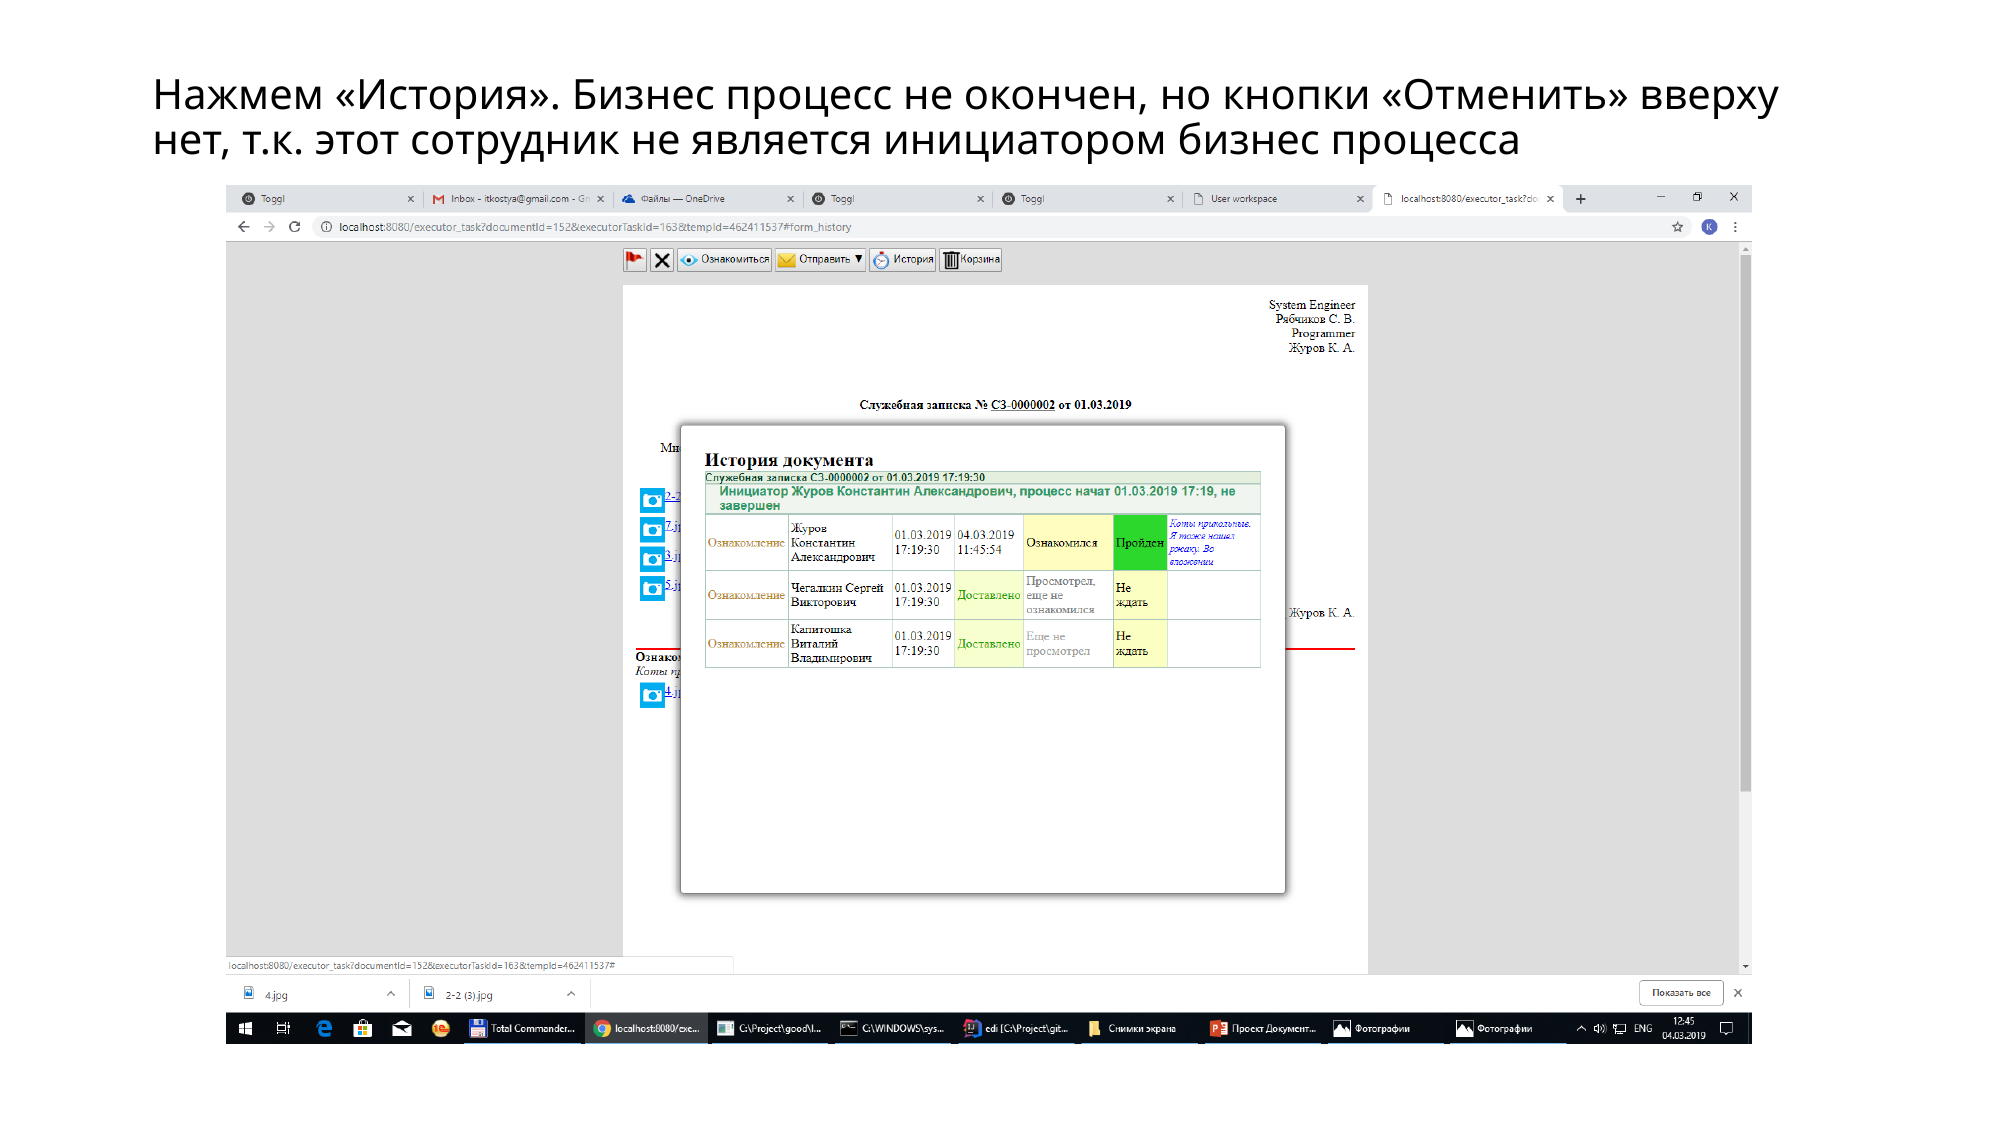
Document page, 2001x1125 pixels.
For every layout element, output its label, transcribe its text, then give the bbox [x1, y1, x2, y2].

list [226, 185, 1752, 1044]
title Нажмем «История». Бизнес процесс не окончен, но кнопки «Отменить» вверху нет, т.к. этот сотрудник не является инициатором бизнес процесса [137, 59, 1863, 178]
